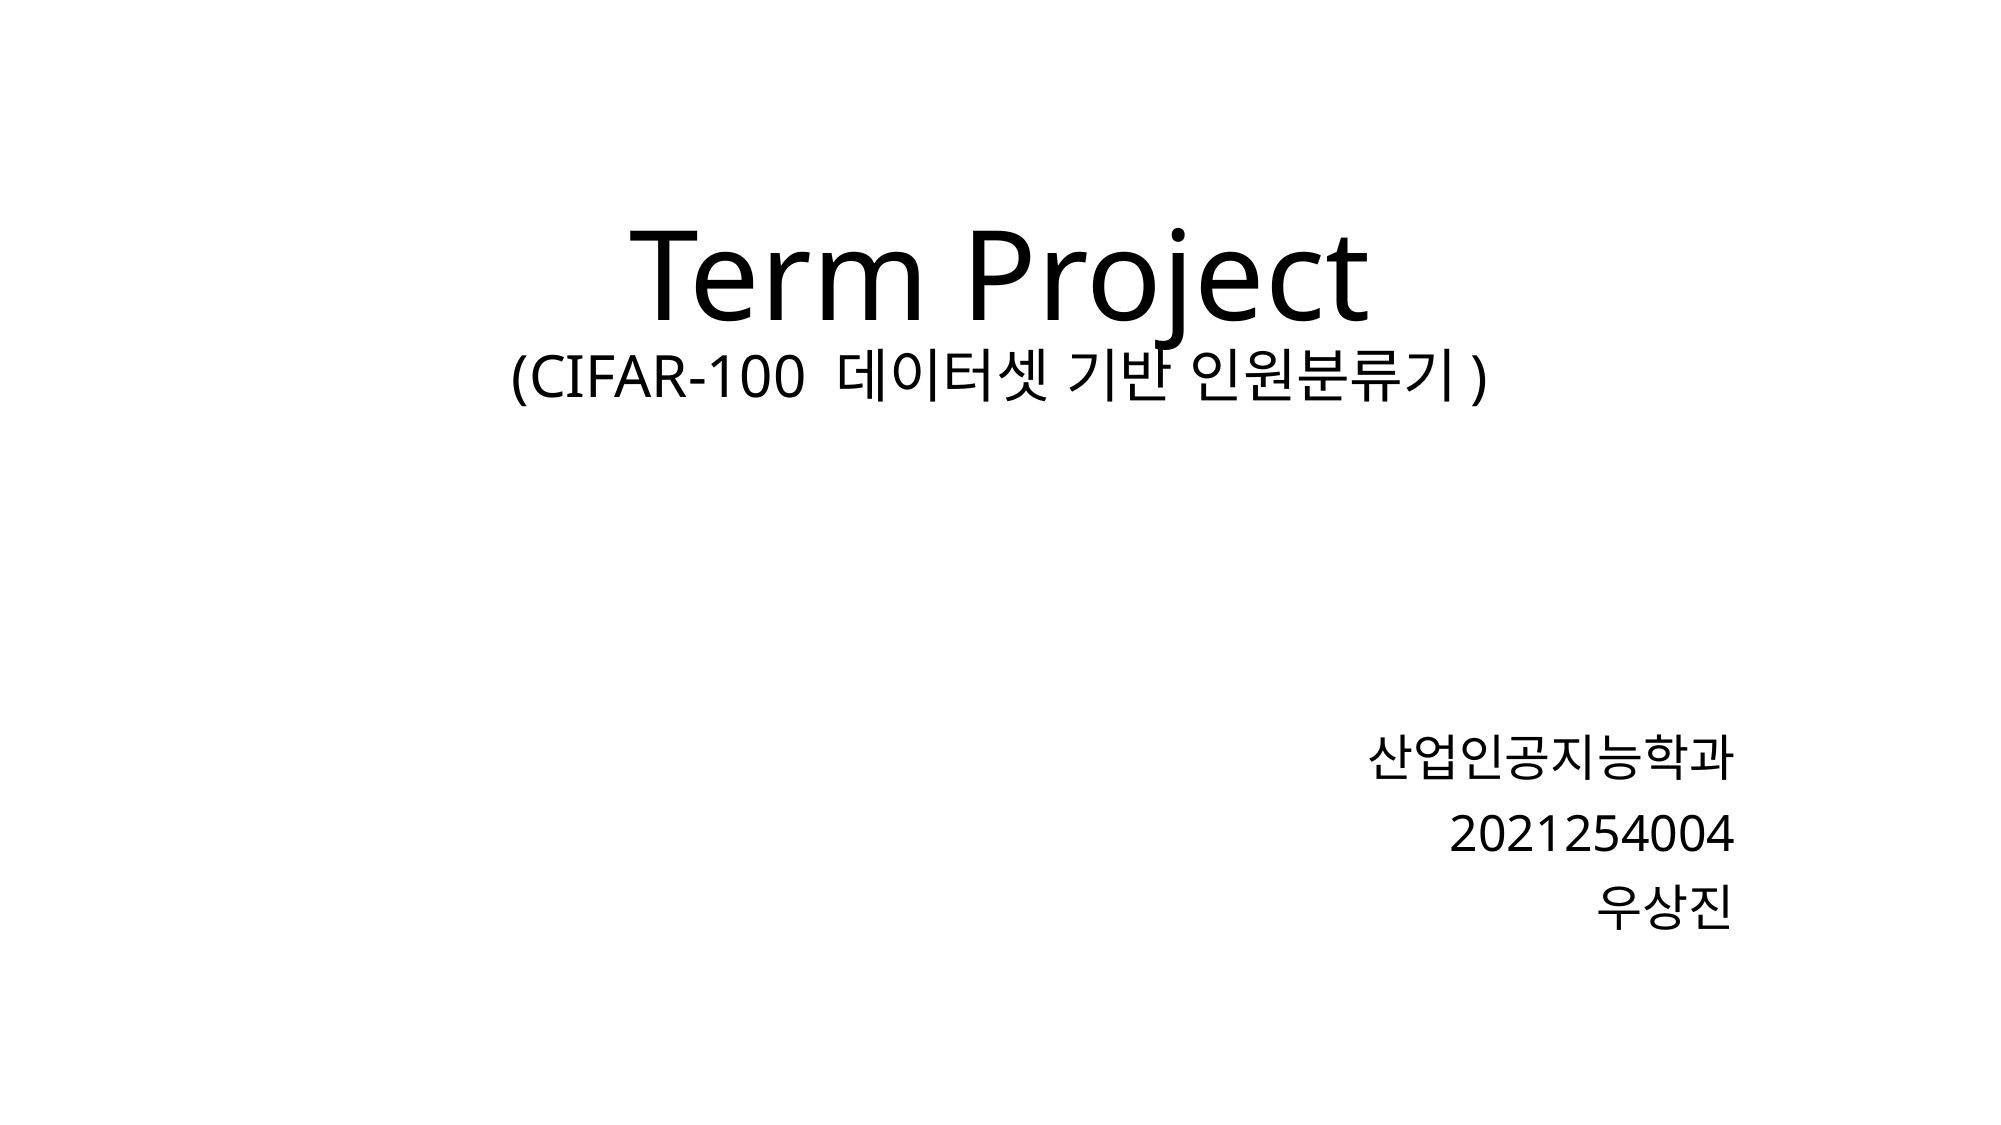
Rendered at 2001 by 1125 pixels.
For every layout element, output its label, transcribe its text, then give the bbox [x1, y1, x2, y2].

title Term Project (CIFAR-100 데이터셋 기반 인원분류기) [249, 115, 1750, 508]
subtitle 산업인공지능학과 2021254004 우상진 [249, 699, 1750, 971]
